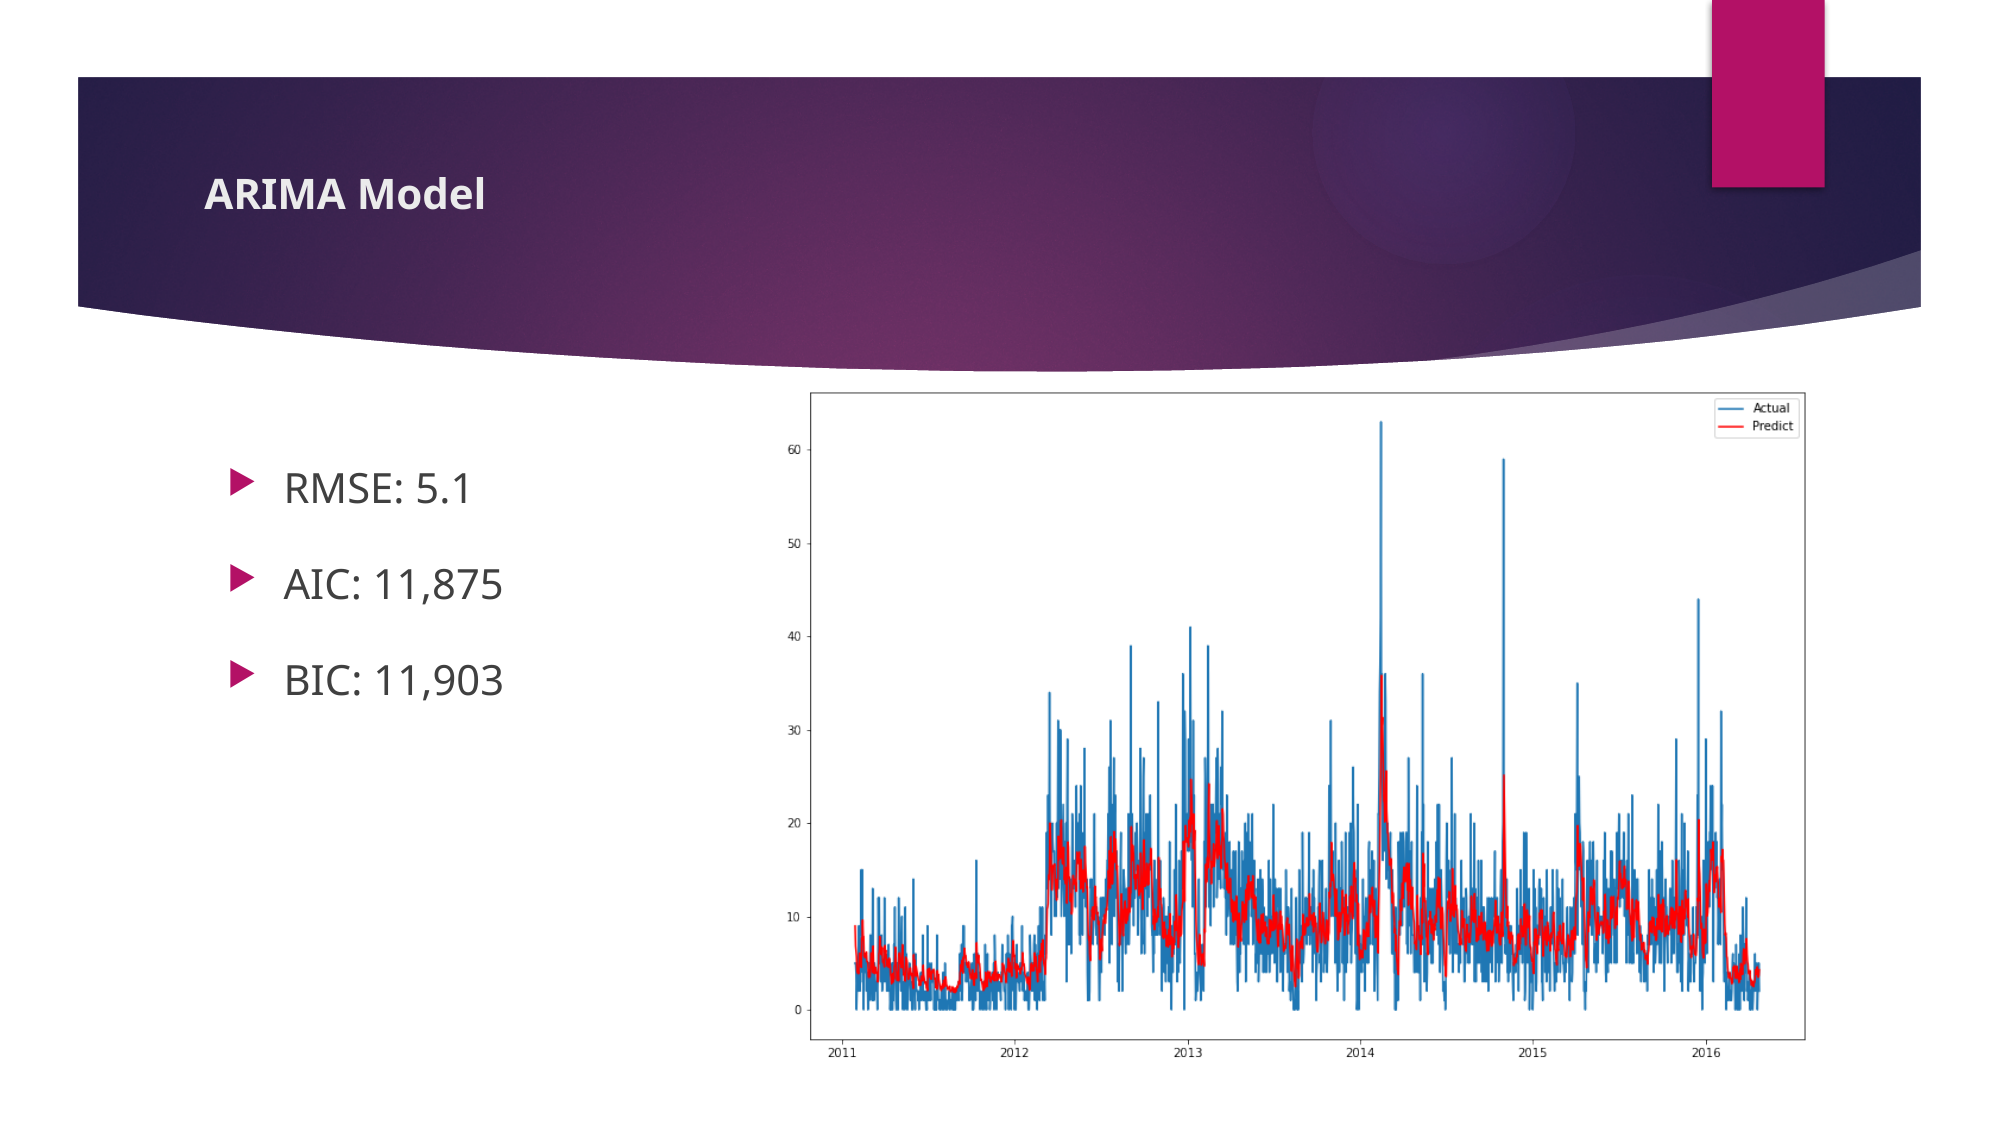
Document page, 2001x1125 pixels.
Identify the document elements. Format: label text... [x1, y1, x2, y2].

list RMSE: 5.1 AIC: 11,875 BIC: 11,903 [212, 453, 594, 788]
title ARIMA Model [189, 159, 1627, 276]
picture [778, 384, 1813, 1068]
